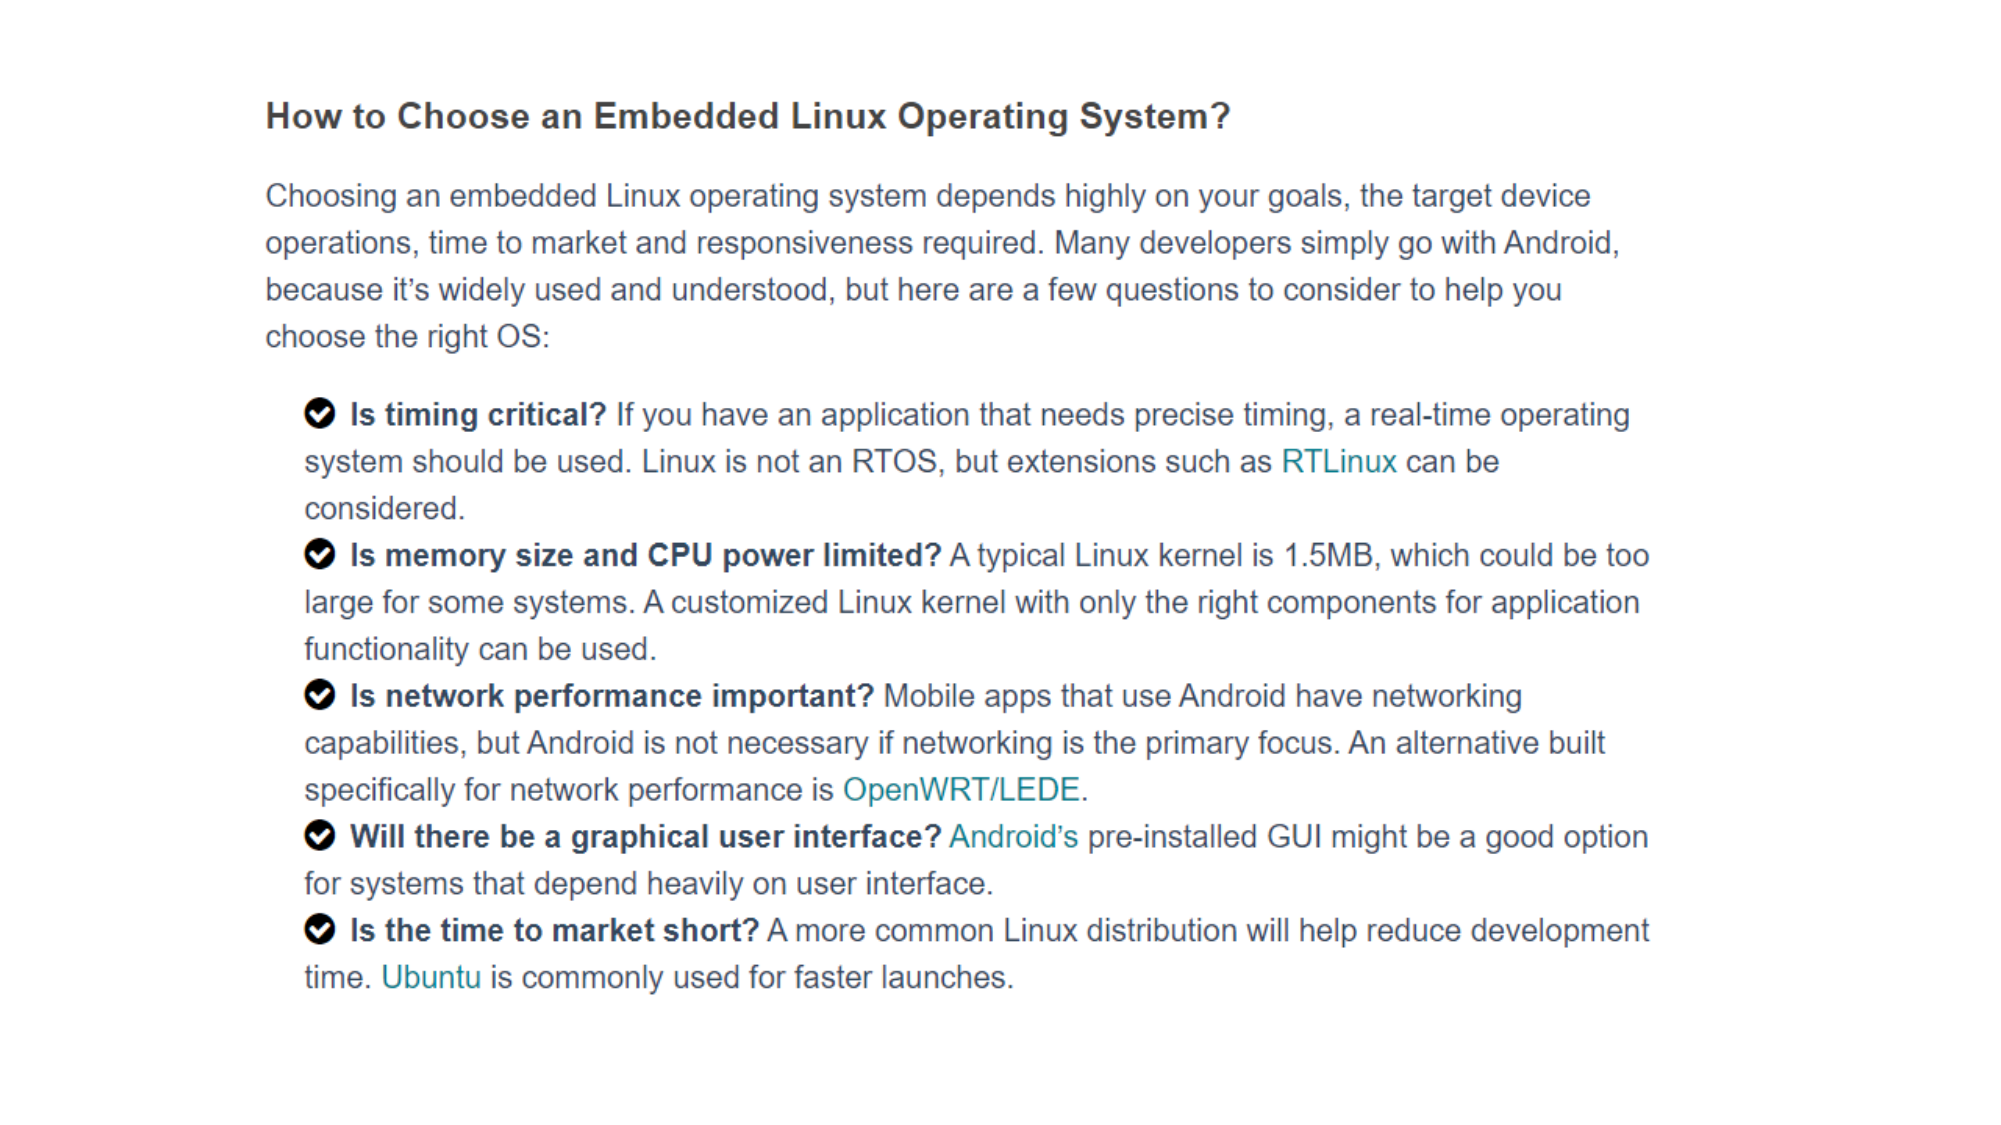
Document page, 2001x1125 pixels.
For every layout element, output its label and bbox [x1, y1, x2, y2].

picture [245, 84, 1755, 1040]
